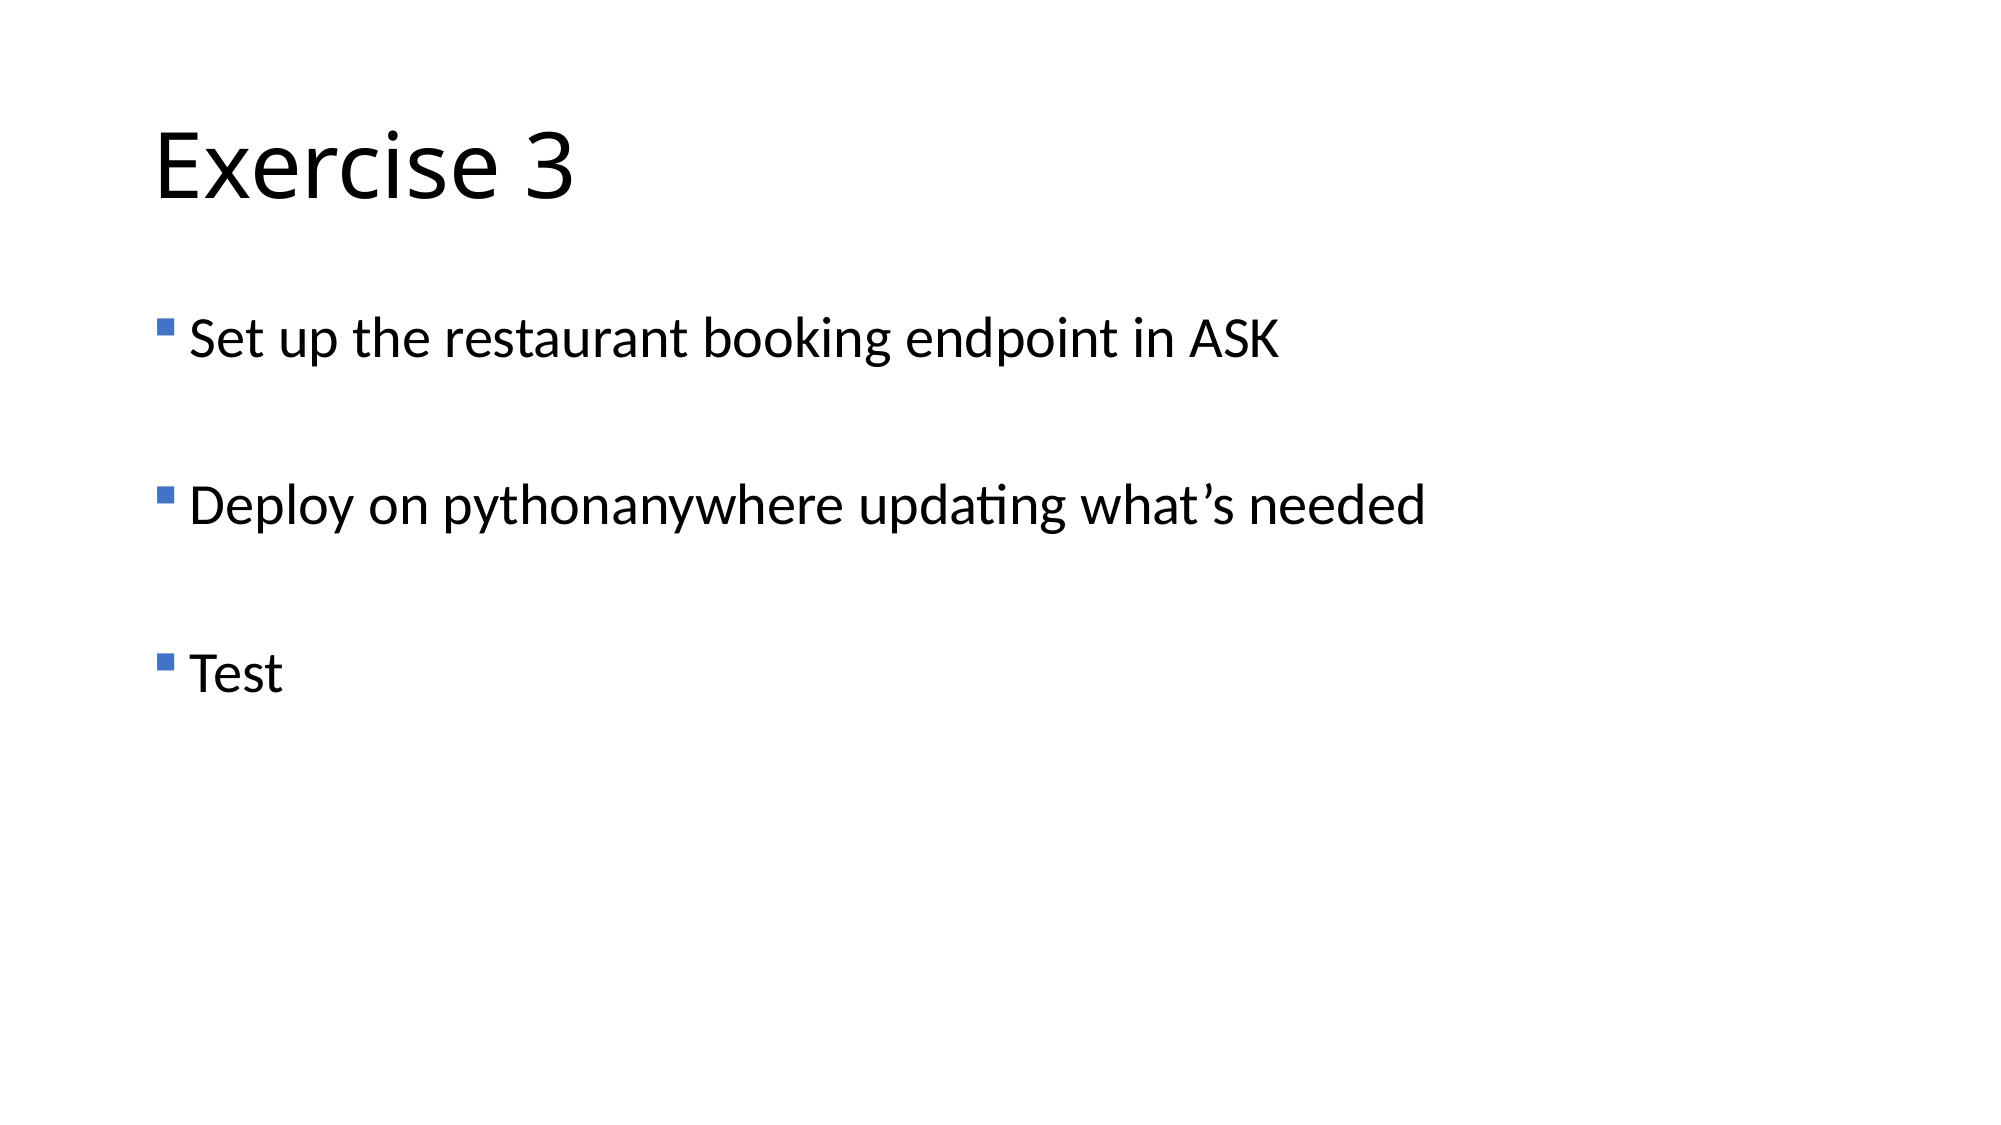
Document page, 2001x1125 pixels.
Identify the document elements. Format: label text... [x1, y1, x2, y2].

title Exercise 3 [137, 59, 1863, 278]
list Set up the restaurant booking endpoint in ASK Deploy on pythonanywhere updating what’s needed Test [137, 299, 1863, 1014]
